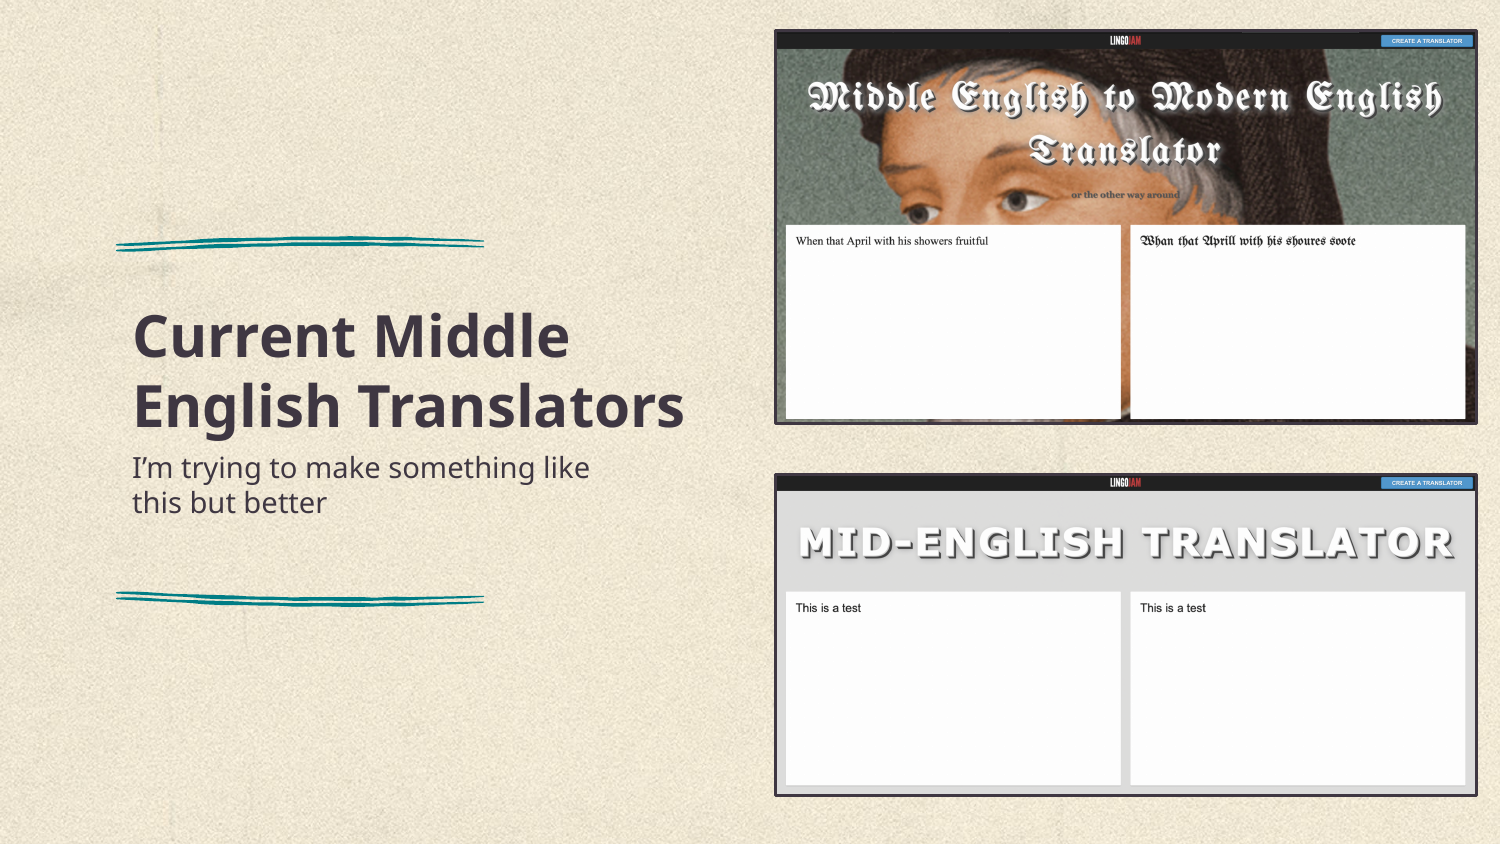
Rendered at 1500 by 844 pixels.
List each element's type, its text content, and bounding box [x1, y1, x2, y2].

subtitle I’m trying to make something like this but better [116, 434, 635, 607]
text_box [114, 235, 485, 252]
title Current Middle English Translators [116, 284, 752, 435]
picture [0, 0, 1500, 844]
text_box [114, 591, 485, 608]
